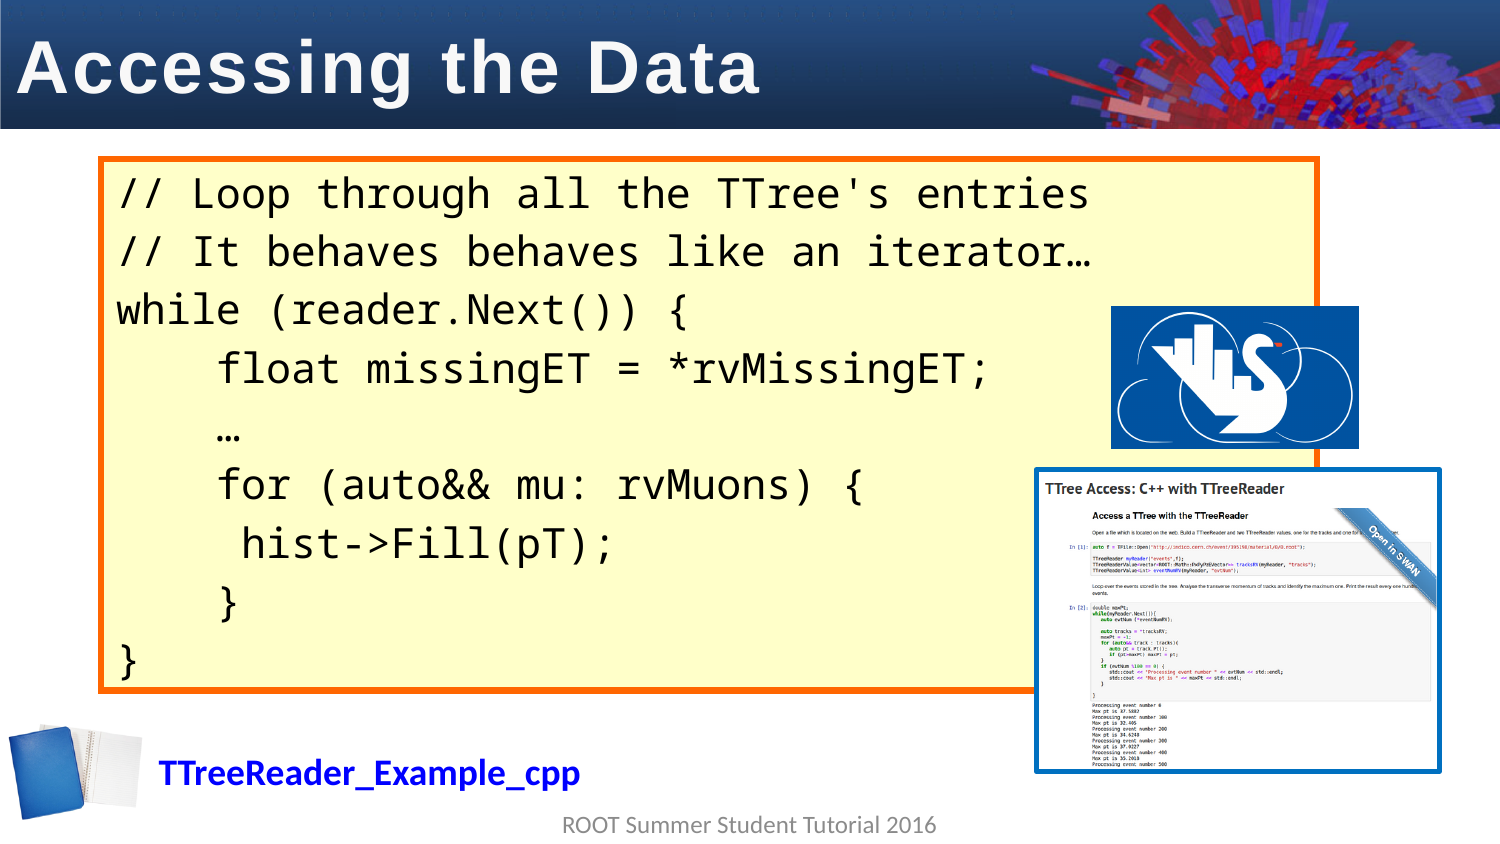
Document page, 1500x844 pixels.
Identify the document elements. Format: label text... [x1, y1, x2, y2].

text_box // Loop through all the TTree's entries // It behaves behaves like an iterator… while (reader.Next()) { float missingET = *rvMissingET; … for (auto&& mu: rvMuons) { hist->Fill(pT); } } [101, 159, 1317, 691]
footer ROOT Summer Student Tutorial 2016 [512, 800, 988, 844]
picture [0, 699, 144, 844]
picture [1038, 471, 1437, 770]
text_box Accessing the Data [0, 0, 1500, 129]
text_box TTreeReader_Example_cpp [148, 740, 632, 800]
picture [1110, 306, 1359, 449]
